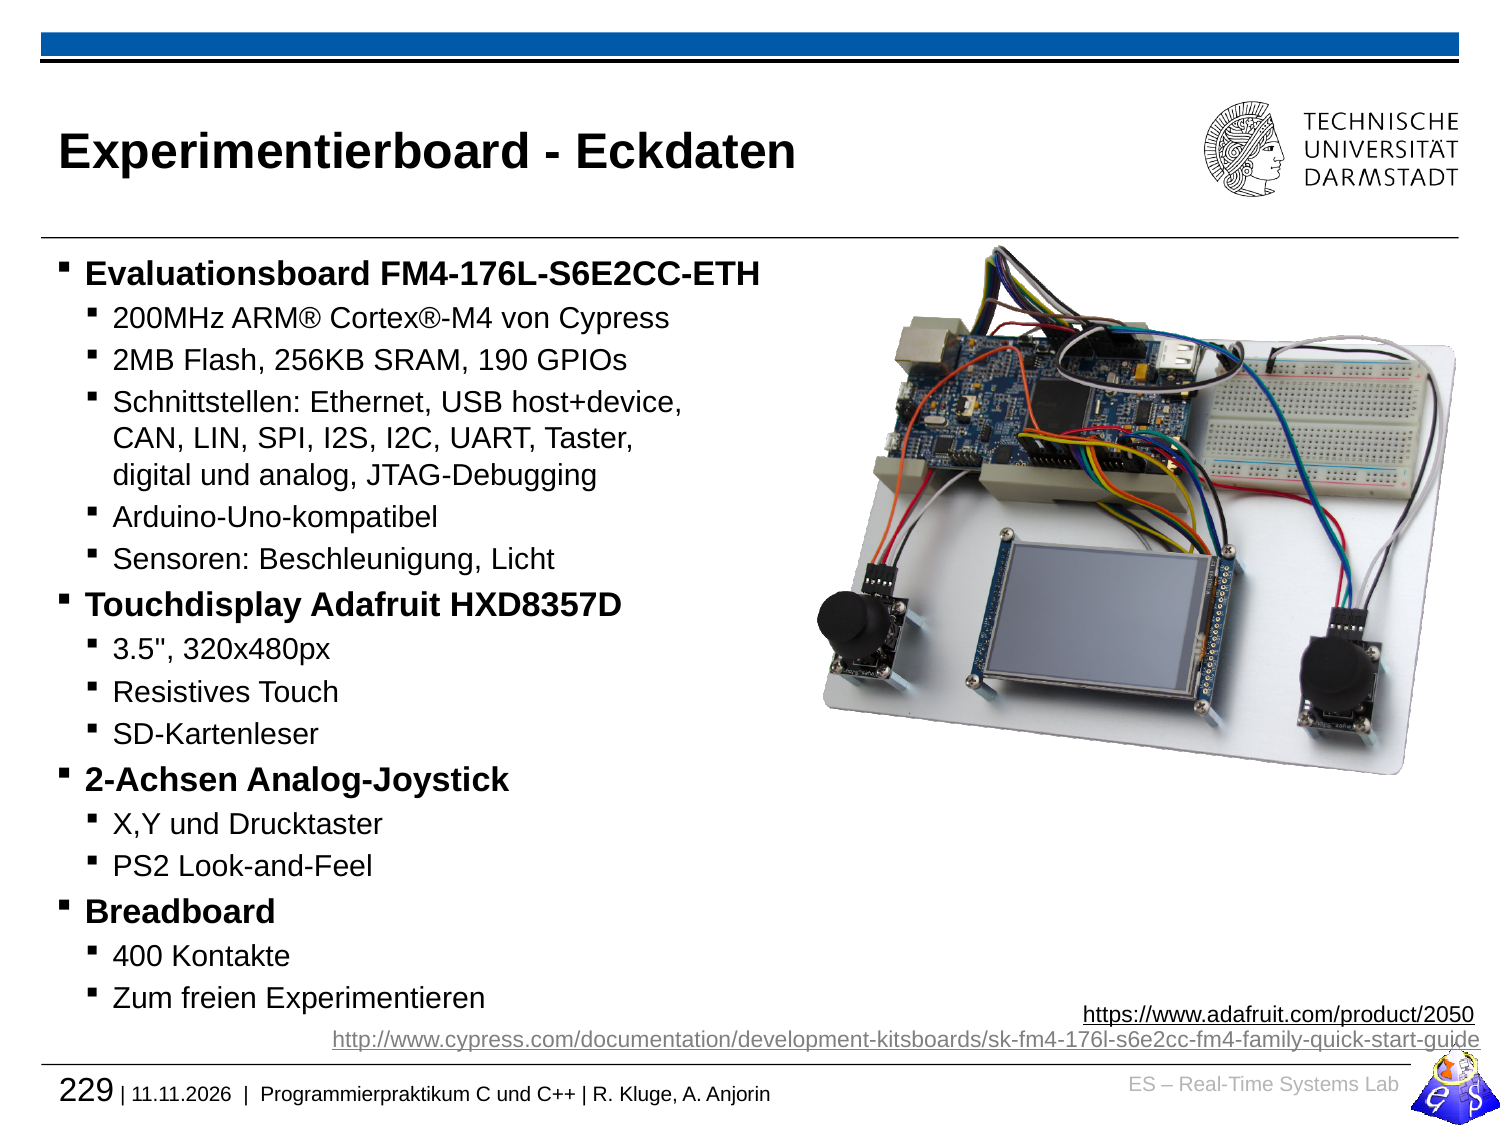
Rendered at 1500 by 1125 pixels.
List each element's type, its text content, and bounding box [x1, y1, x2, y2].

picture [1187, 84, 1483, 214]
text_box https://www.adafruit.com/product/2050 http://www.cypress.com/documentation/development-kitsboards/sk-fm4-176l-s6e2cc-fm4-family-quick-start-guide [211, 967, 1496, 1061]
picture [1411, 1041, 1500, 1125]
title Experimentierboard - Eckdaten [58, 80, 1187, 218]
list Evaluationsboard FM4-176L-S6E2CC-ETH 200MHz ARM® Cortex®-M4 von Cypress 2MB Flash, 256KB SRAM, 190 GPIOs Schnittstellen: Ethernet, USB host+device, CAN, LIN, SPI, I2S, I2C, UART, Taster, digital und analog, JTAG-Debugging Arduino-Uno-kompatibel Sensoren: Beschleunigung, Licht Touchdisplay Adafruit HXD8357D 3.5'', 320x480px Resistives Touch SD-Kartenleser 2-Achsen Analog-Joystick X,Y und Drucktaster PS2 Look-and-Feel Breadboard 400 Kontakte Zum freien Experimentieren [41, 243, 1459, 1024]
picture [817, 245, 1456, 776]
